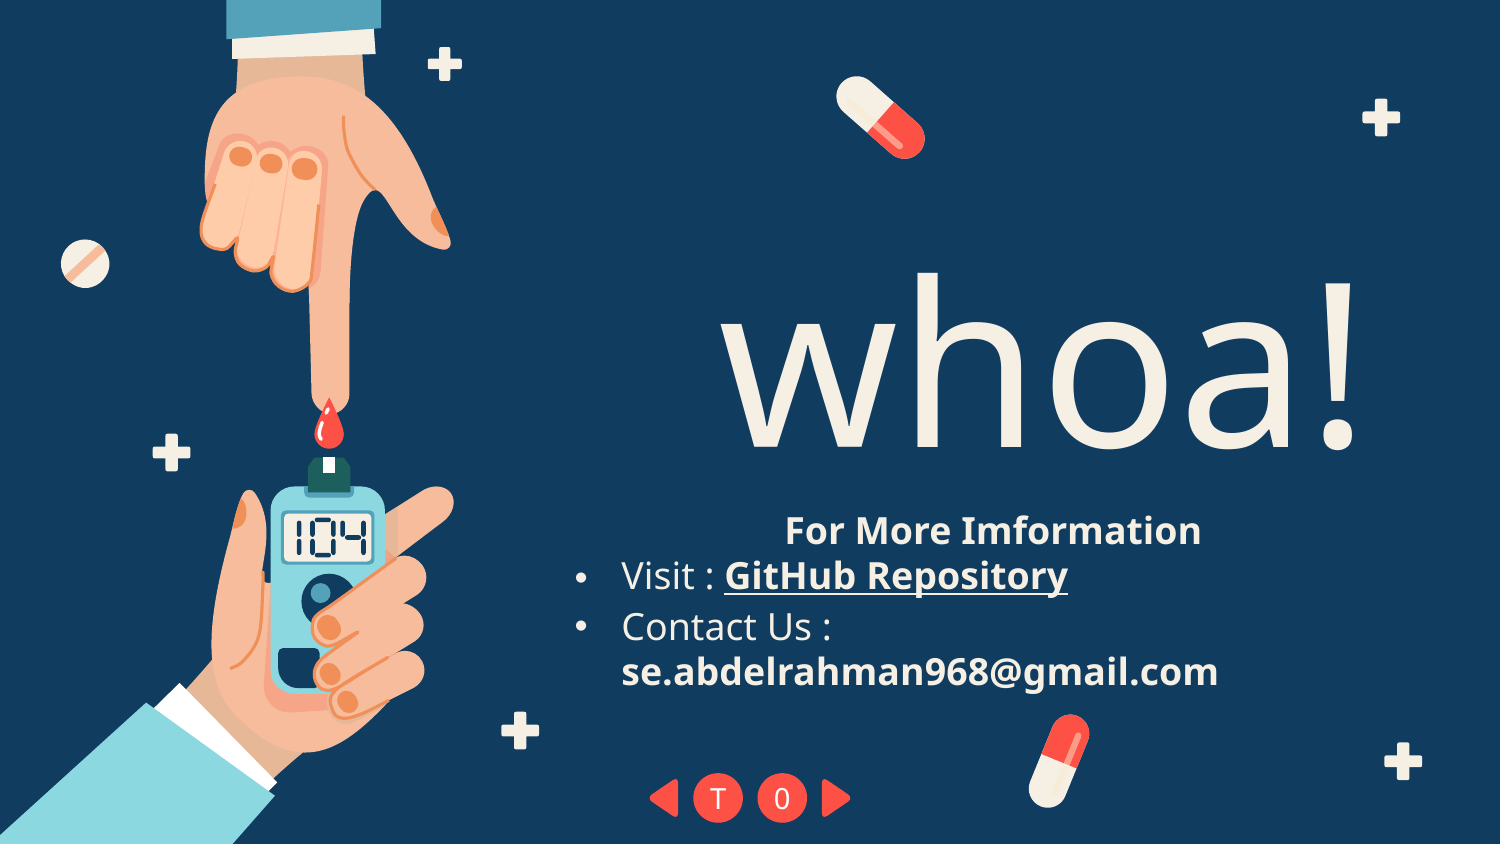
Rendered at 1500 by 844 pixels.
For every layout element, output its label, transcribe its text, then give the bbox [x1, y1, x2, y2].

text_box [827, 86, 934, 149]
subtitle For More Imformation Visit : GitHub Repository Contact Us : se.abdelrahman968@gmail.com [559, 517, 1428, 683]
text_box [0, 0, 457, 844]
text_box [821, 779, 851, 817]
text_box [1009, 732, 1109, 791]
text_box T [693, 773, 743, 823]
text_box [501, 711, 540, 750]
text_box 0 [757, 773, 808, 823]
title whoa! [462, 195, 1385, 518]
text_box [649, 779, 679, 817]
